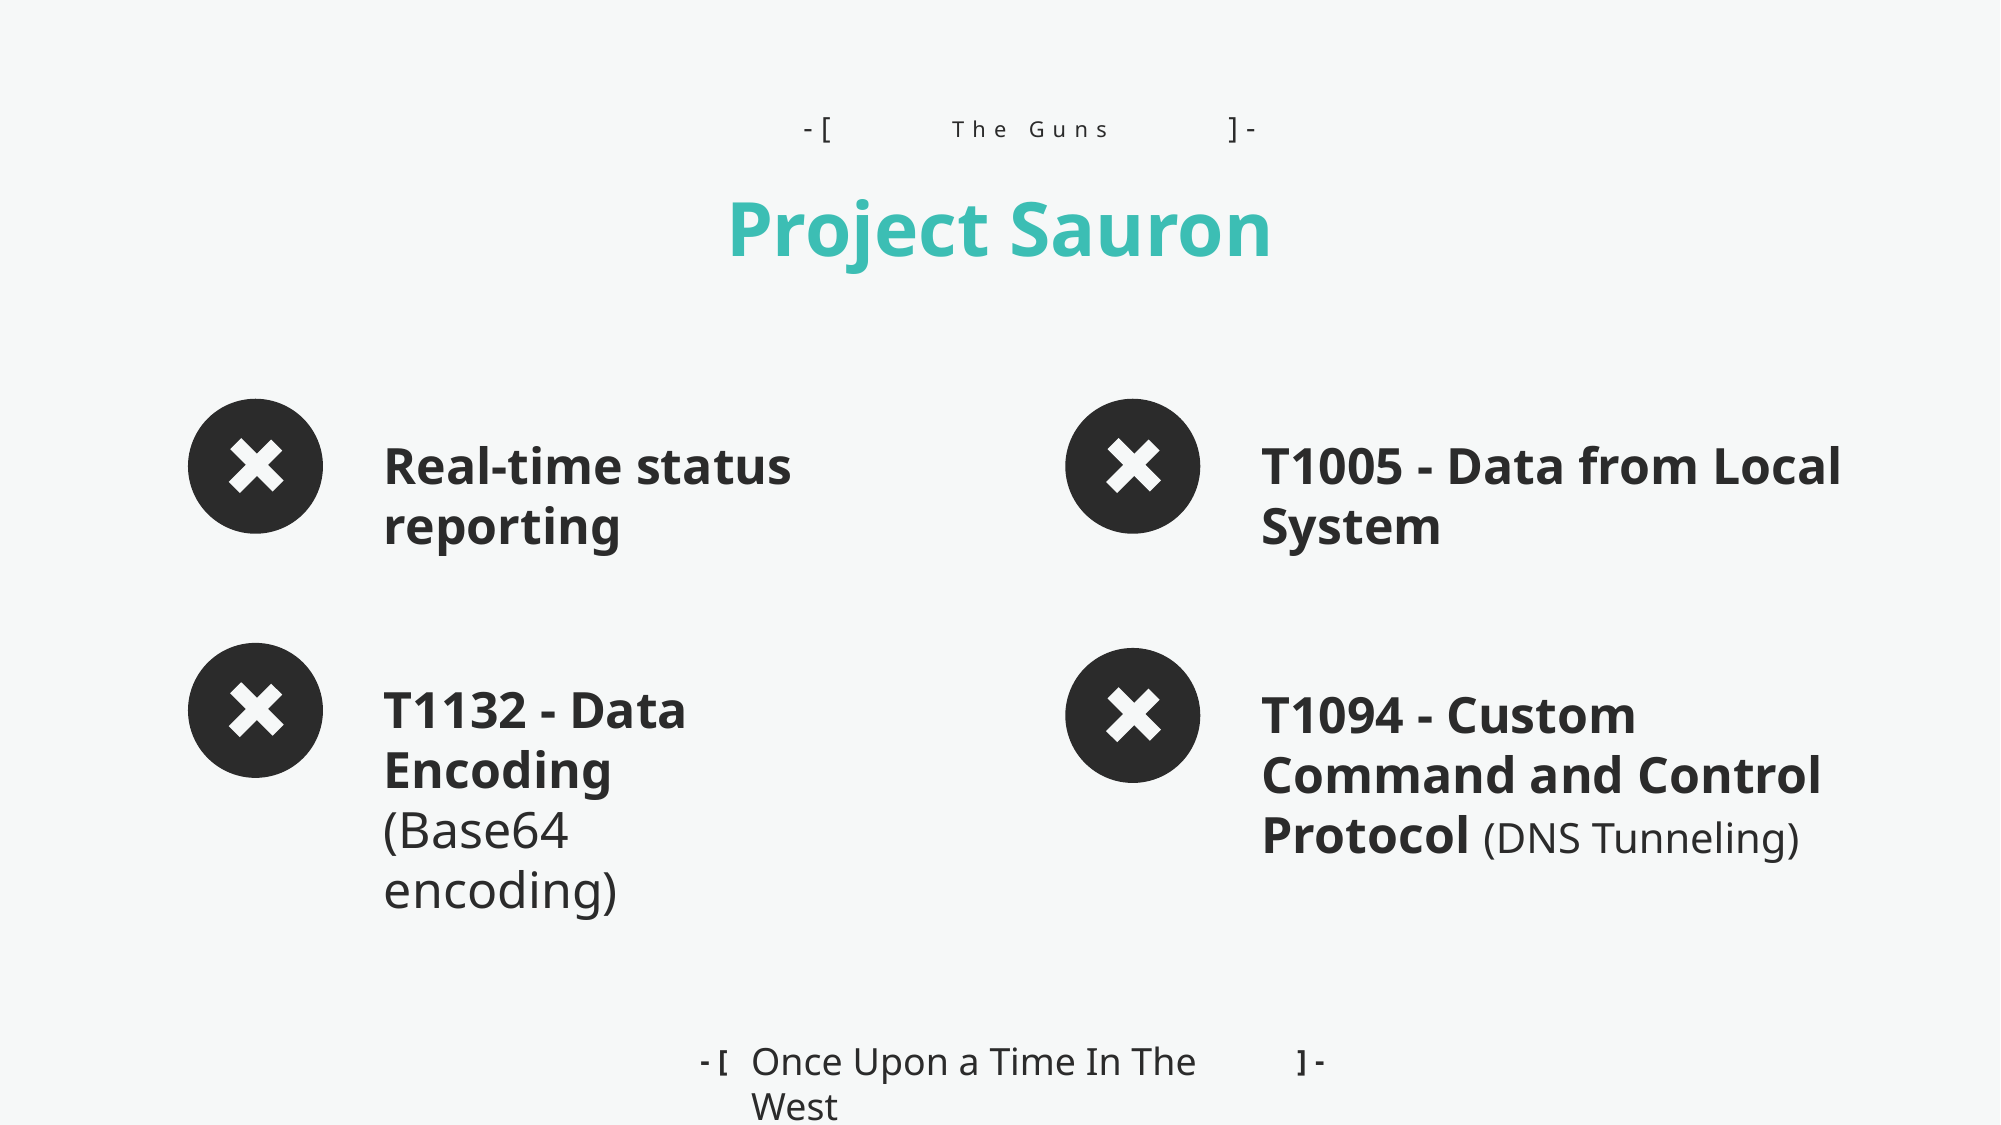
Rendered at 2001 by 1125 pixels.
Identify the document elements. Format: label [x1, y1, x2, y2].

text_box [187, 642, 805, 868]
text_box [187, 398, 934, 564]
text_box [451, 102, 1549, 372]
text_box [1065, 398, 1870, 564]
text_box [1065, 647, 1893, 864]
